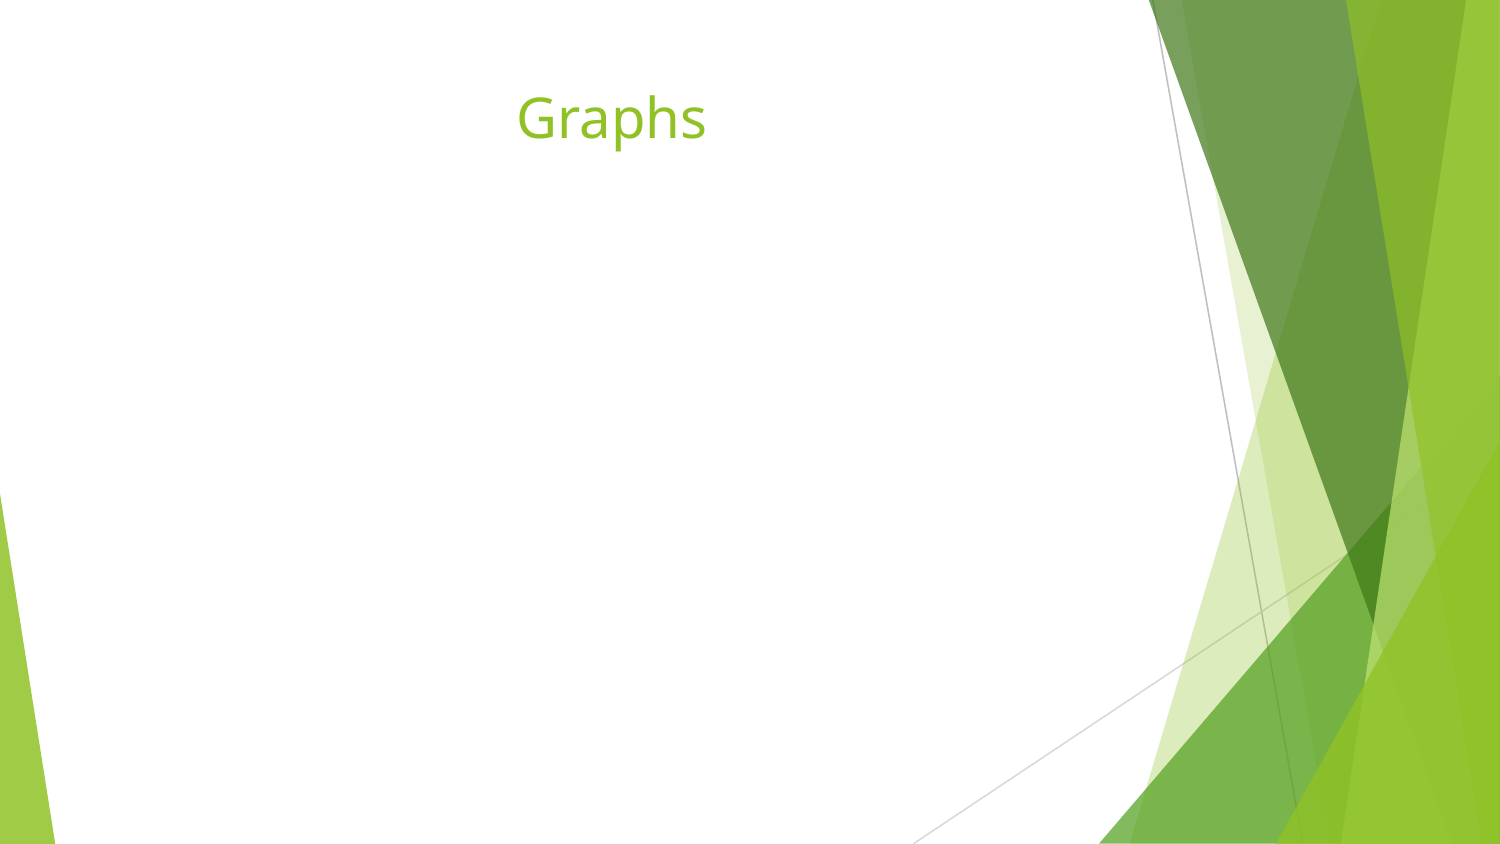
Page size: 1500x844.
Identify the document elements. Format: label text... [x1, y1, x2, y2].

title Graphs [83, 75, 1141, 238]
